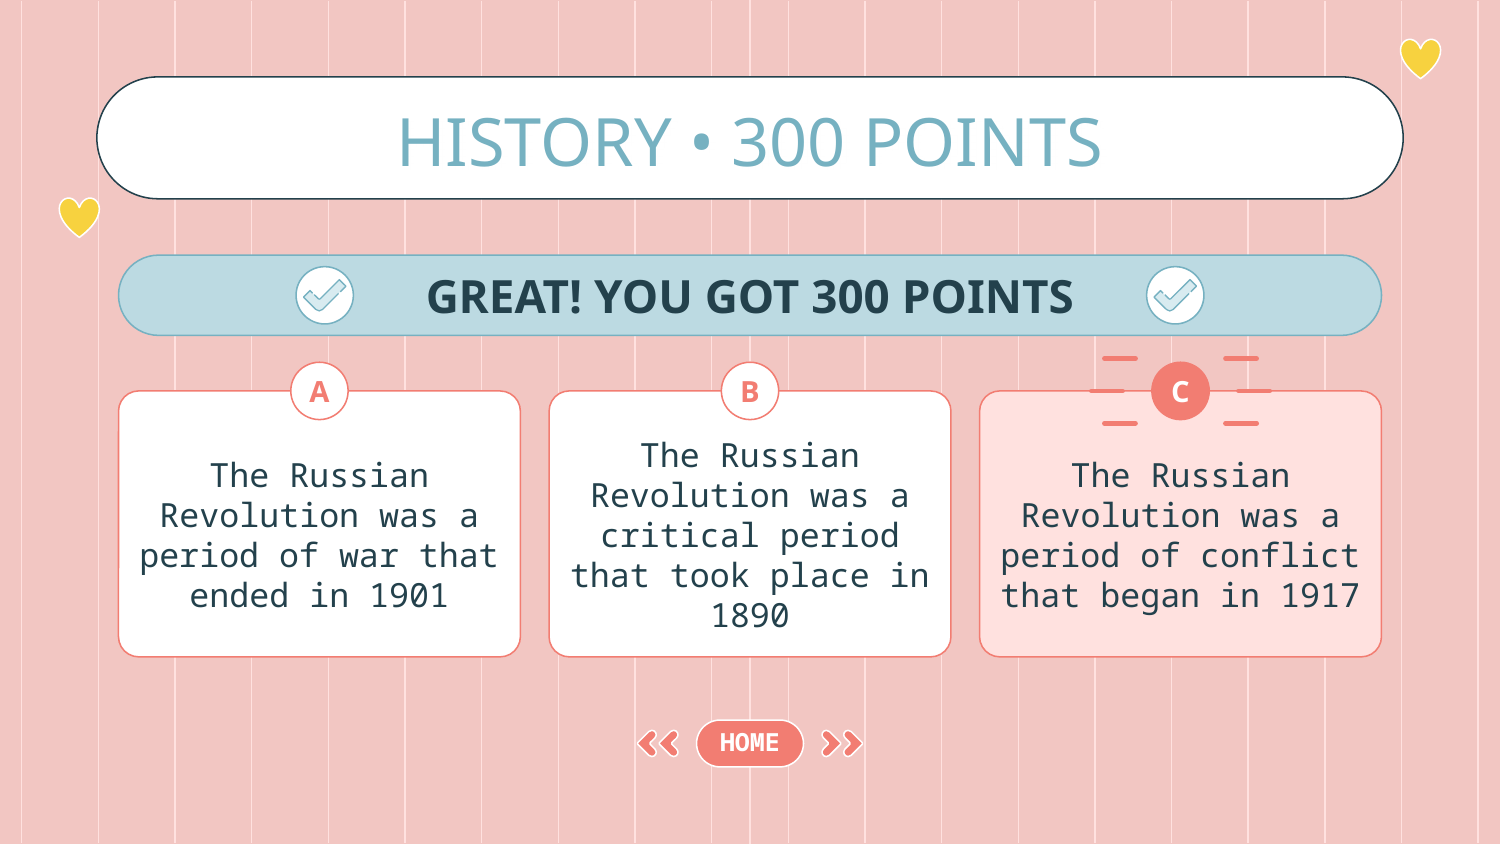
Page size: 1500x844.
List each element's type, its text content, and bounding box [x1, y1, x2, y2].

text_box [636, 730, 680, 757]
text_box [820, 730, 863, 757]
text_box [302, 278, 347, 312]
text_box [1091, 350, 1270, 432]
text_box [1153, 278, 1198, 312]
text_box B [721, 362, 779, 420]
text_box [301, 266, 349, 279]
text_box [310, 320, 340, 324]
text_box The Russian Revolution was a period of war that ended in 1901 [118, 390, 521, 657]
text_box HOME [696, 720, 804, 767]
text_box The Russian Revolution was a critical period that took place in 1890 [549, 390, 951, 657]
text_box A [290, 362, 349, 420]
text_box The Russian Revolution was a period of conflict that began in 1917 [979, 390, 1382, 657]
title HISTORY • 300 POINTS [196, 84, 1303, 182]
text_box [1151, 266, 1204, 308]
text_box [1160, 320, 1190, 324]
text_box GREAT! YOU GOT 300 POINTS [118, 255, 1382, 336]
